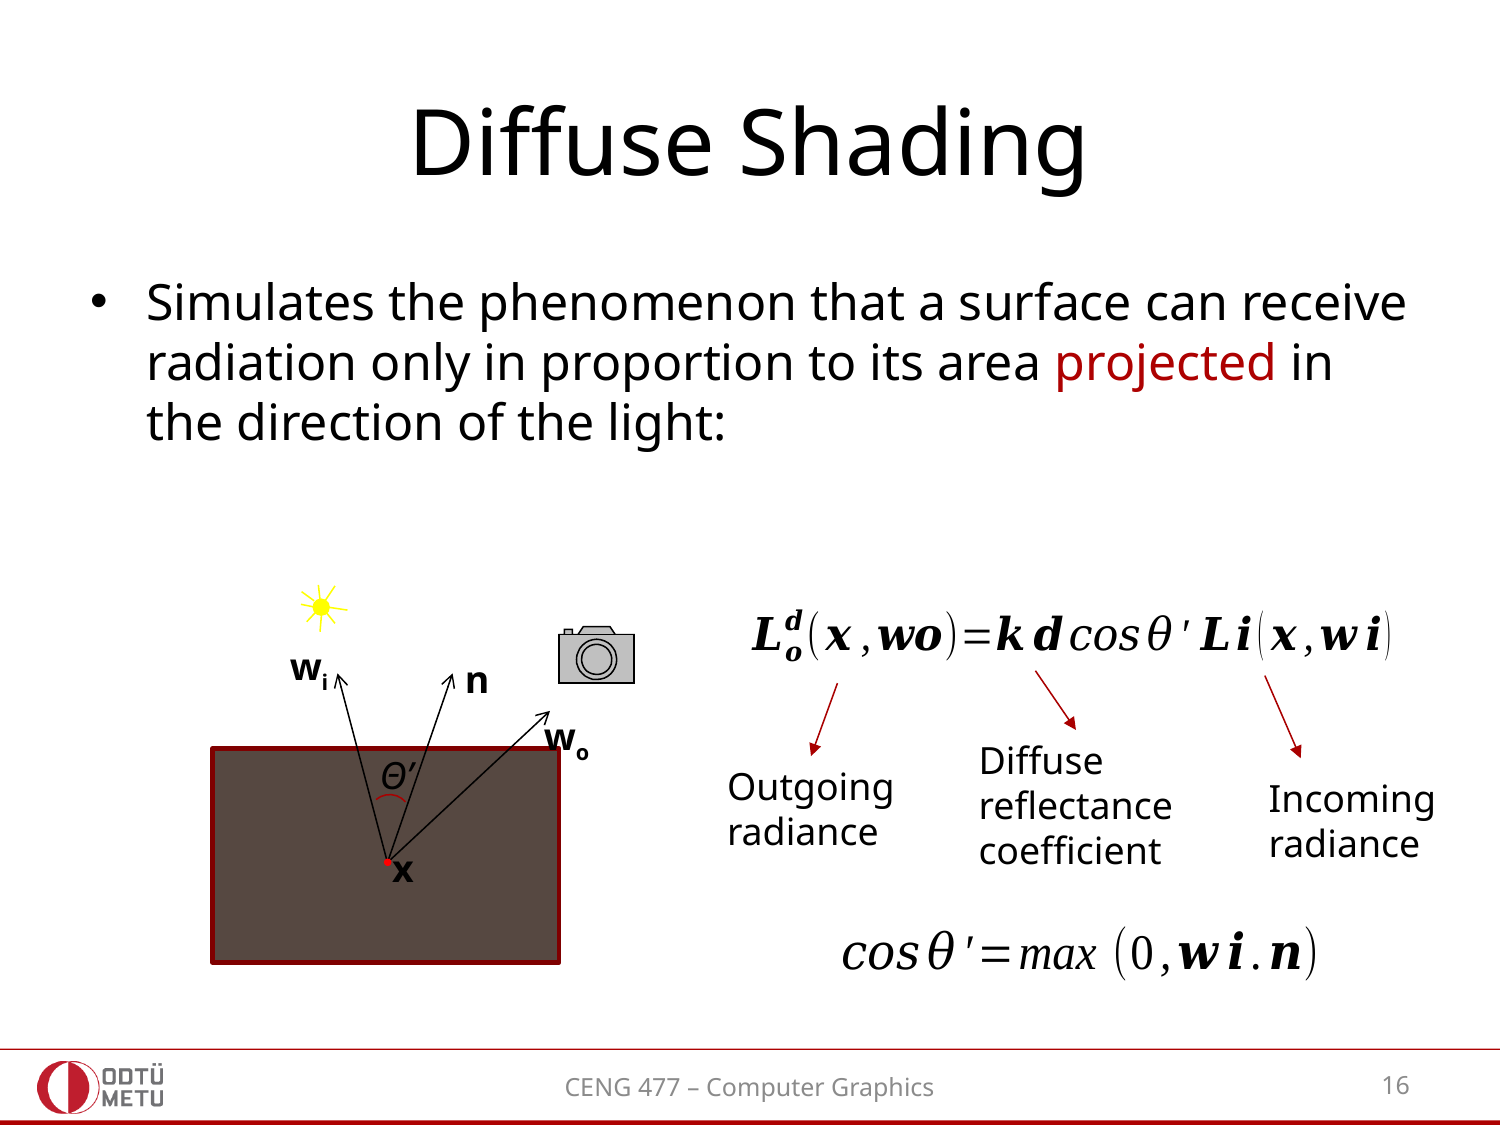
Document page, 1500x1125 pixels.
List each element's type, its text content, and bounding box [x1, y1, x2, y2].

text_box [1035, 670, 1077, 731]
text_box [718, 604, 1445, 984]
list Simulates the phenomenon that a surface can receive radiation only in proportion to its area projected in the direction of the light: [75, 262, 1425, 1005]
footer CENG 477 – Computer Graphics [512, 1056, 988, 1117]
title Diffuse Shading [75, 45, 1425, 233]
slide_number 16 [1074, 1056, 1425, 1117]
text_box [212, 584, 635, 963]
picture [37, 1061, 163, 1114]
